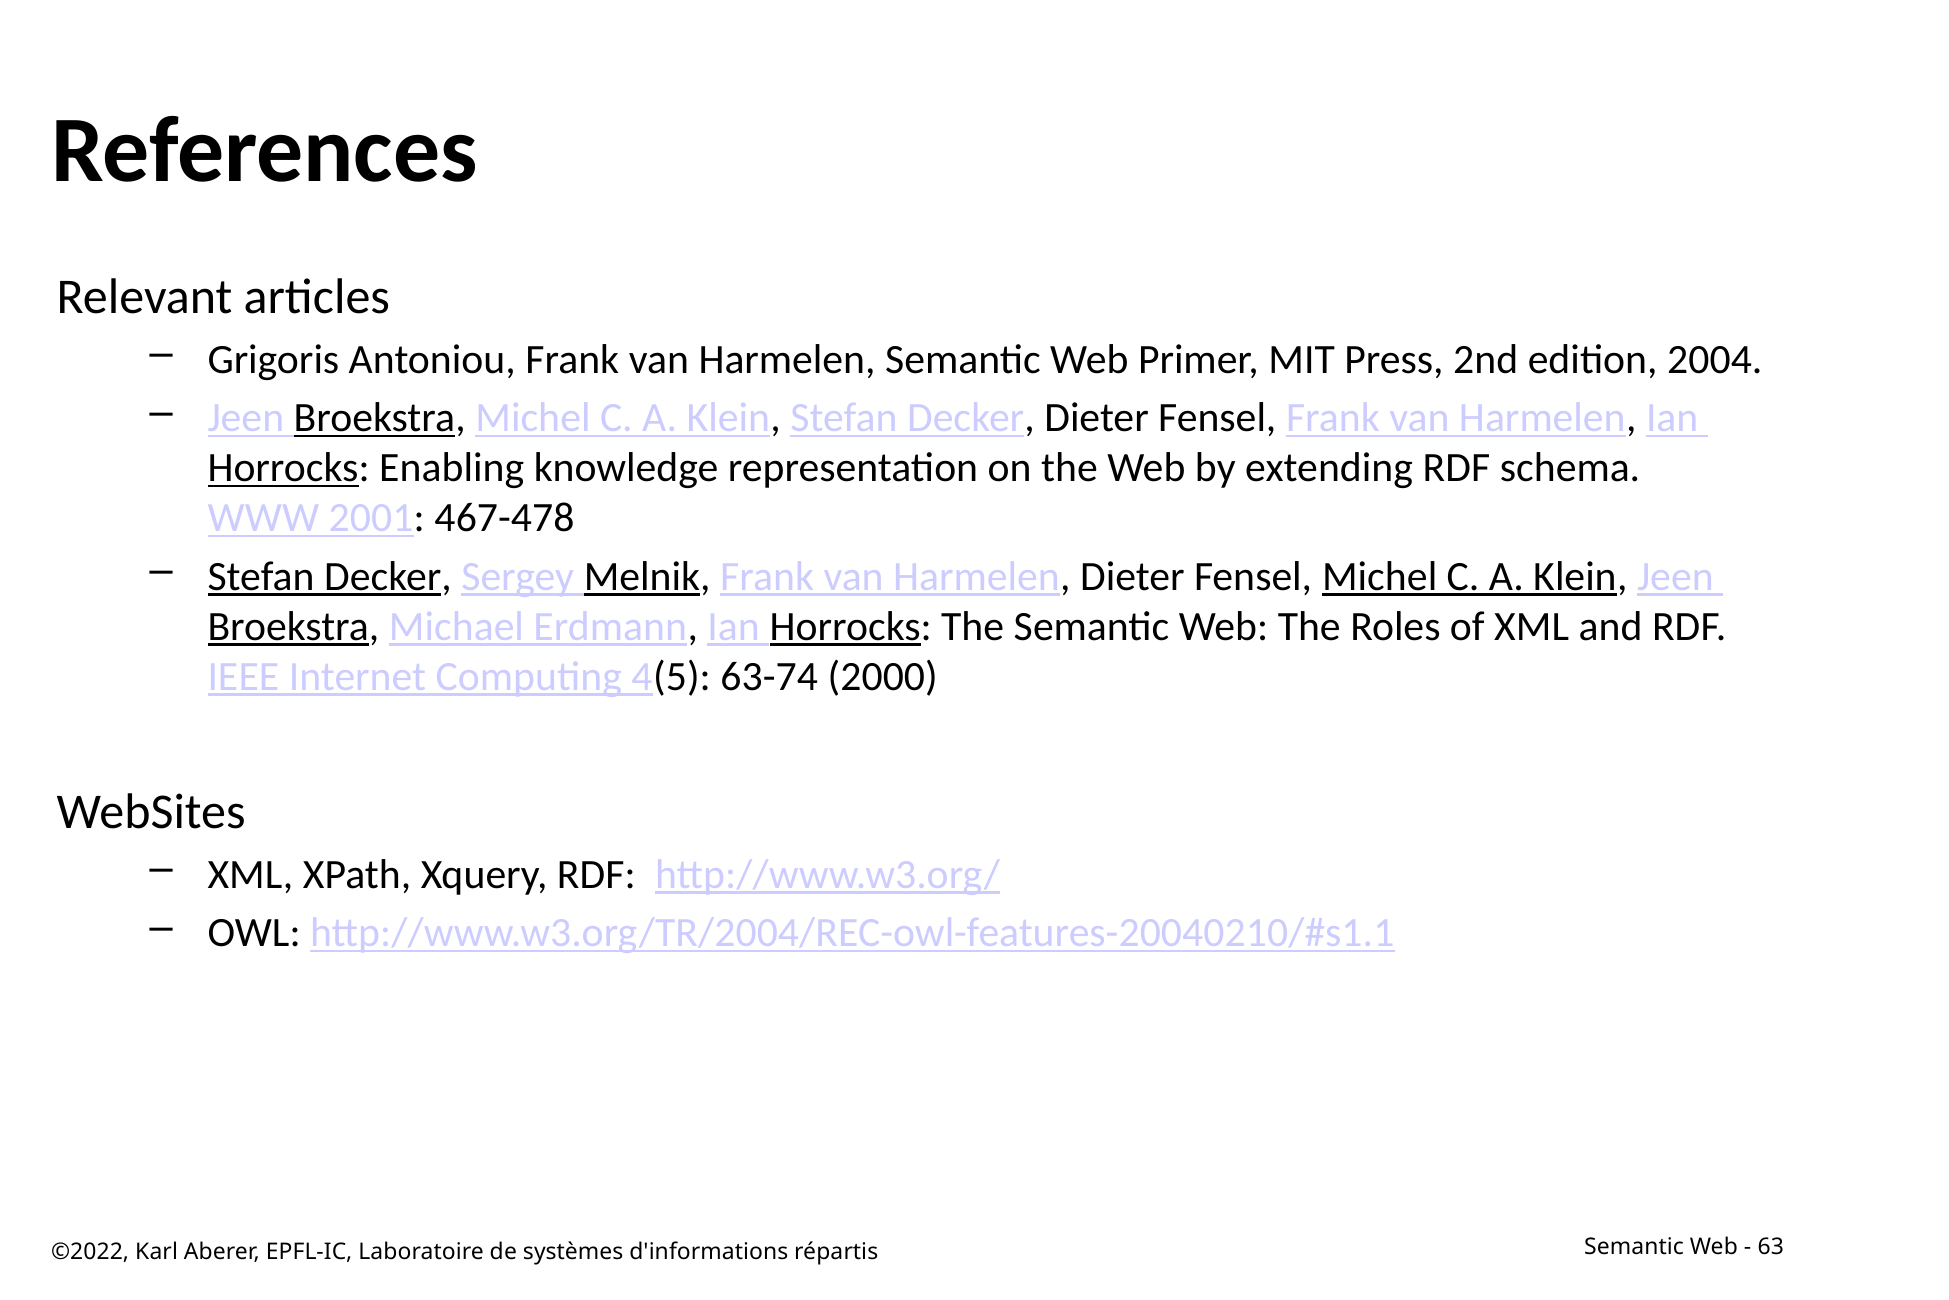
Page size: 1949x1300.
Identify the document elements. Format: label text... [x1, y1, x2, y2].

footer ©2022, Karl Aberer, EPFL-IC, Laboratoire de systèmes d'informations répartis [32, 1227, 1284, 1271]
title References [32, 57, 1803, 232]
list Relevant articles Grigoris Antoniou, Frank van Harmelen, Semantic Web Primer, MIT Press, 2nd edition, 2004. Jeen Broekstra, Michel C. A. Klein, Stefan Decker, Dieter Fensel, Frank van Harmelen, Ian Horrocks: Enabling knowledge representation on the Web by extending RDF schema. WWW 2001: 467-478 Stefan Decker, Sergey Melnik, Frank van Harmelen, Dieter Fensel, Michel C. A. Klein, Jeen Broekstra, Michael Erdmann, Ian Horrocks: The Semantic Web: The Roles of XML and RDF. IEEE Internet Computing 4(5): 63-74 (2000) WebSites XML, XPath, Xquery, RDF: http://www.w3.org/ OWL: http://www.w3.org/TR/2004/REC-owl-features-20040210/#s1.1 [37, 253, 1809, 1208]
